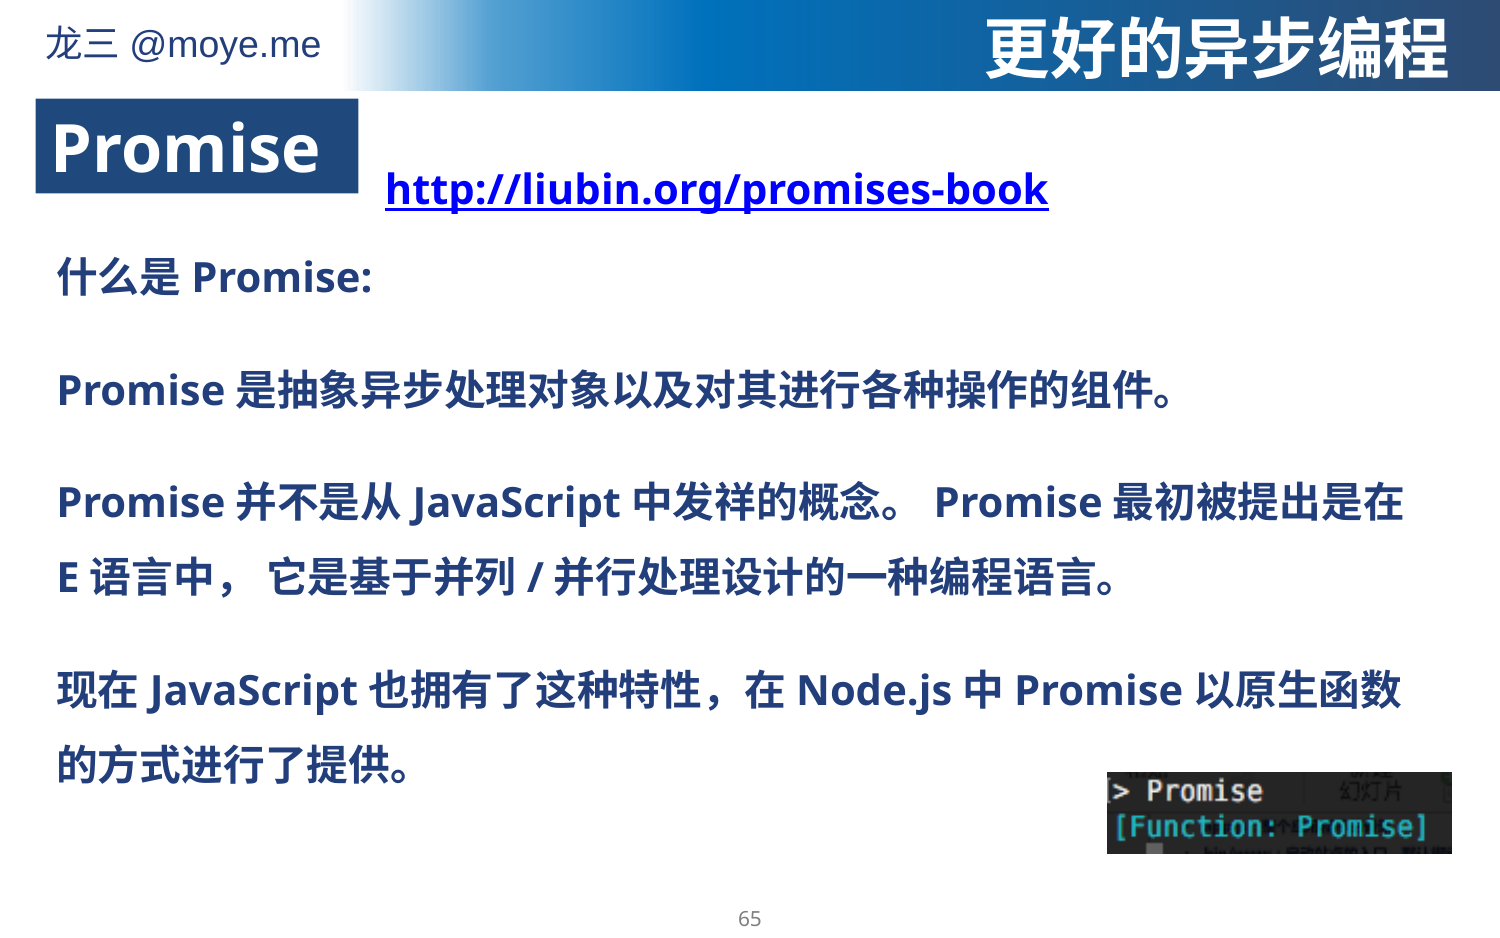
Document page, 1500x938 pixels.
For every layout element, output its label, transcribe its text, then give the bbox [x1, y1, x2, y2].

text_box Promise [35, 98, 359, 194]
text_box 更好的异步编程 [968, 0, 1466, 95]
text_box 什么是Promise: Promise是抽象异步处理对象以及对其进行各种操作的组件。 Promise并不是从JavaScript中发祥的概念。Promise最初被提出是在 E语言中， 它是基于并列/并行处理设计的一种编程语言。 现在JavaScript也拥有了这种特性，在Node.js中Promise以原生函数的方式进行了提供。 [41, 211, 1452, 838]
text_box http://liubin.org/promises-book [370, 98, 1218, 211]
picture [1107, 772, 1452, 855]
text_box 65 [720, 898, 780, 934]
